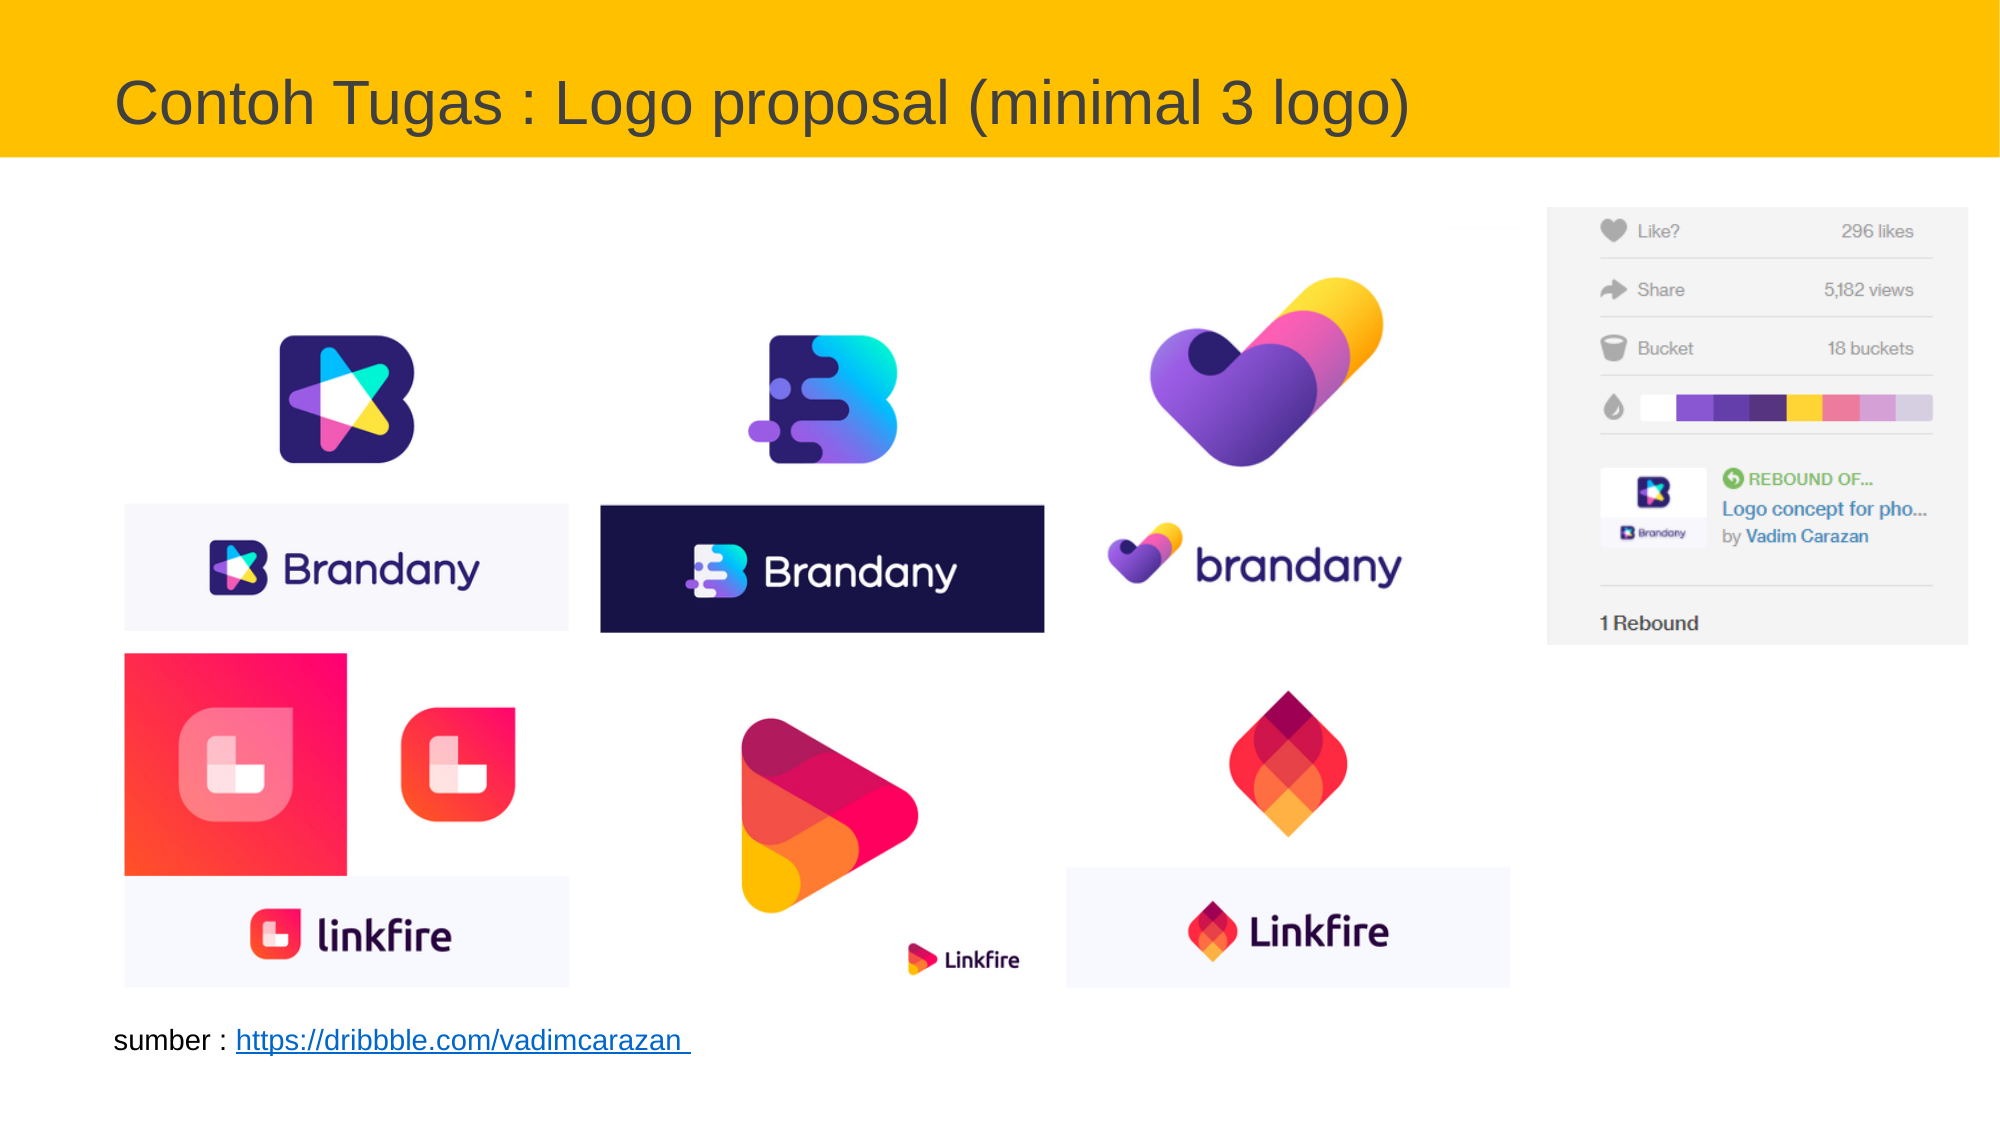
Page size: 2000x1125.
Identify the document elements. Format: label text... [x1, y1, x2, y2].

title Contoh Tugas : Logo proposal (minimal 3 logo) [99, 44, 1900, 155]
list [109, 640, 578, 994]
text_box sumber : https://dribbble.com/vadimcarazan [98, 1014, 706, 1064]
picture [109, 207, 1969, 998]
